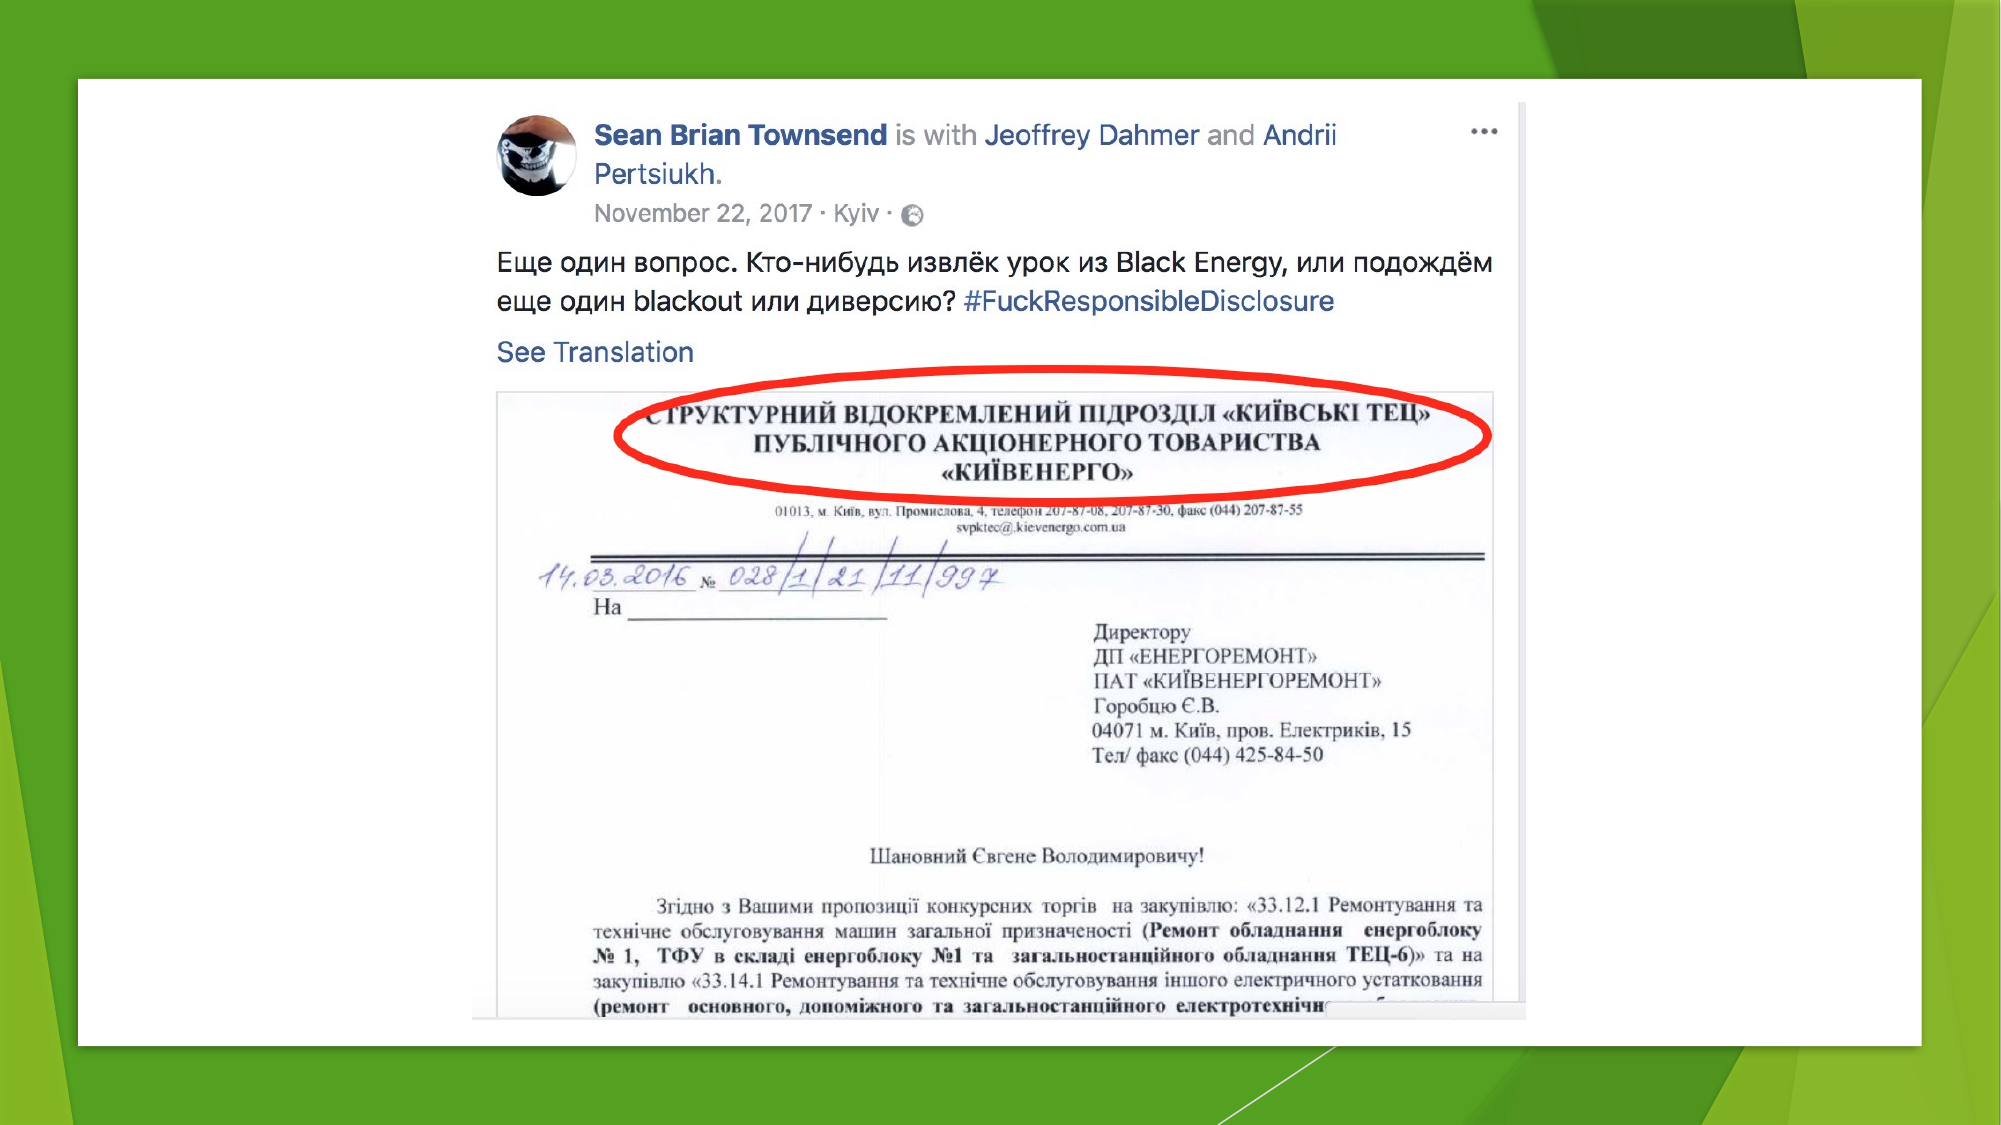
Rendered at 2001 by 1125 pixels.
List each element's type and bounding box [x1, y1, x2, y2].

text_box [0, 0, 2000, 1125]
picture [471, 102, 1527, 1020]
